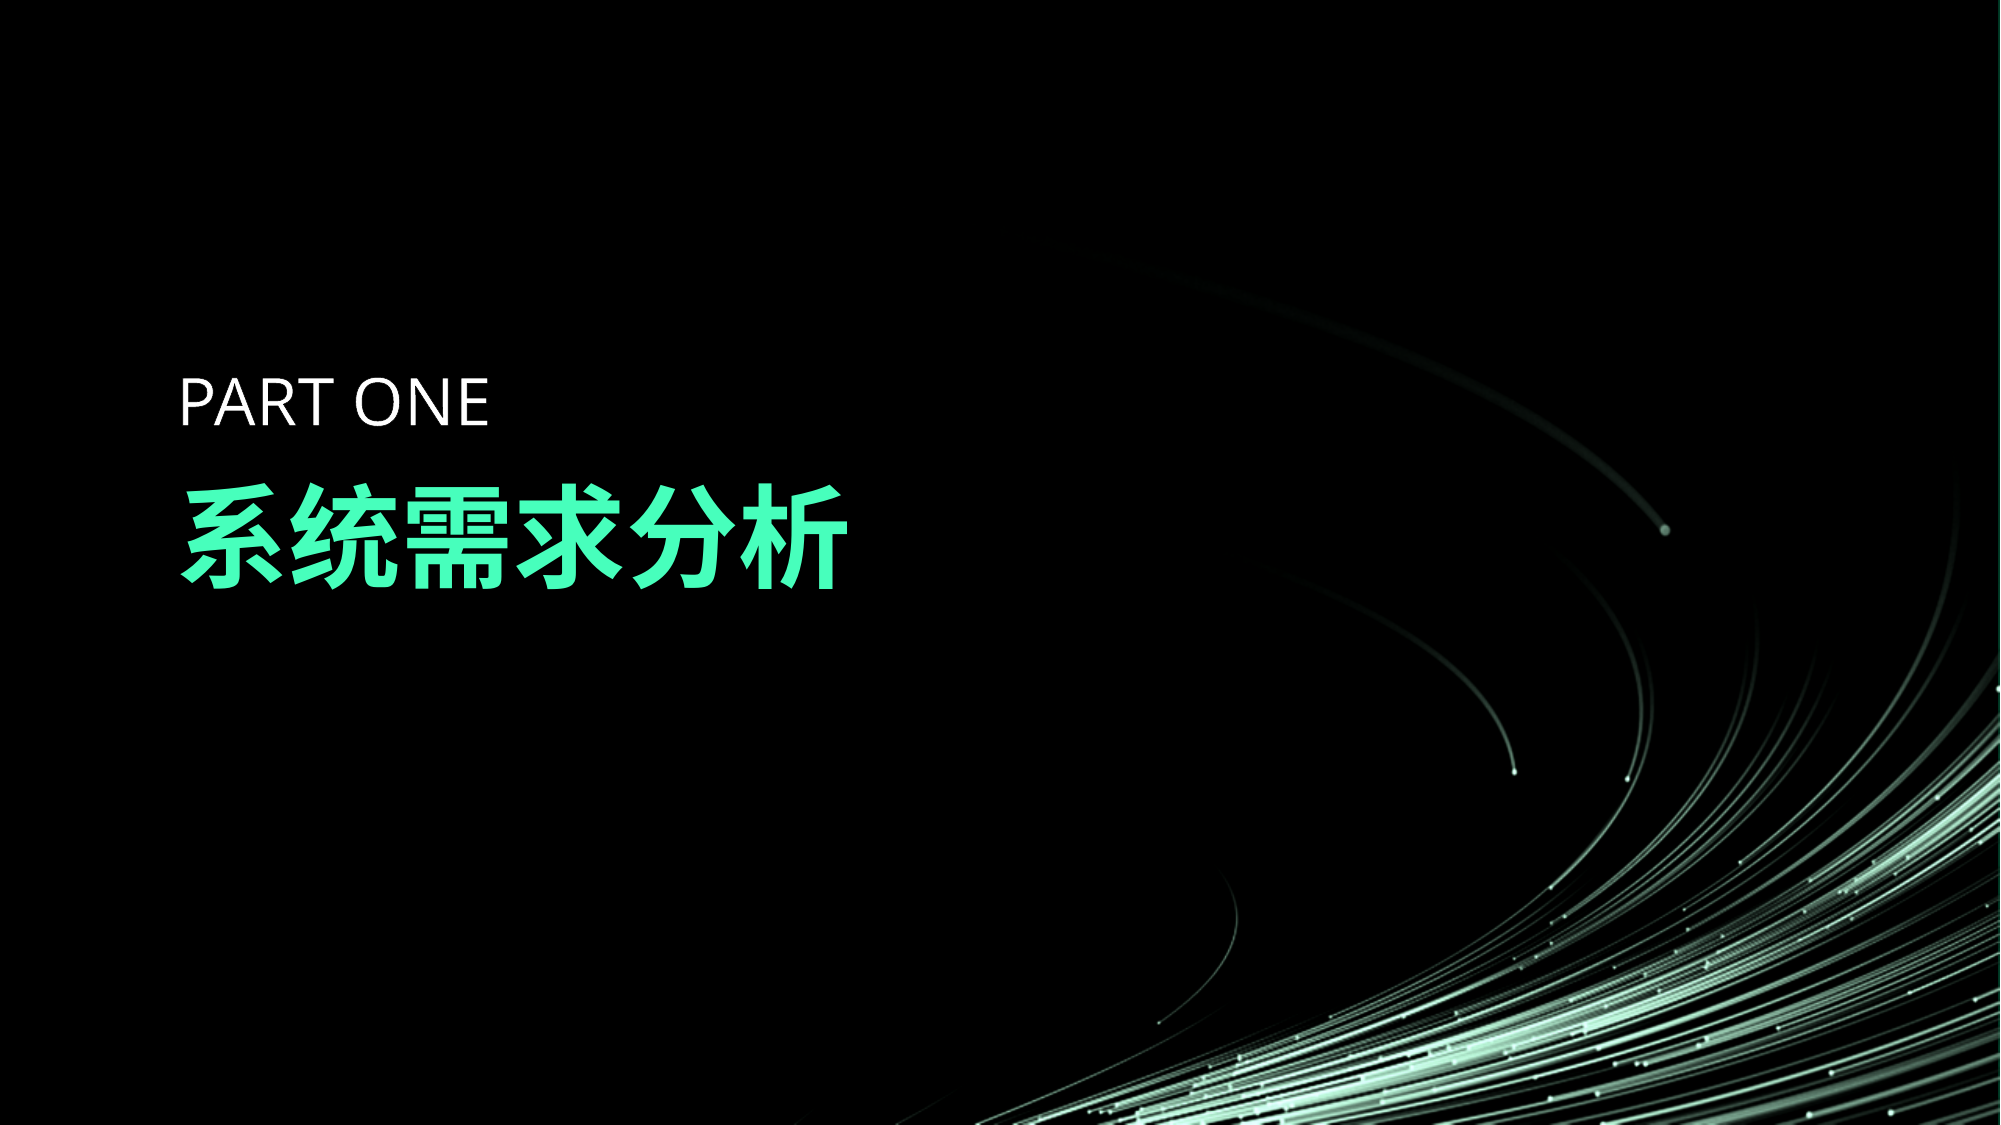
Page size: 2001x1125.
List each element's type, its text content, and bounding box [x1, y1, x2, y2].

title 系统需求分析 [176, 454, 1100, 875]
list PART ONE [176, 251, 1100, 440]
